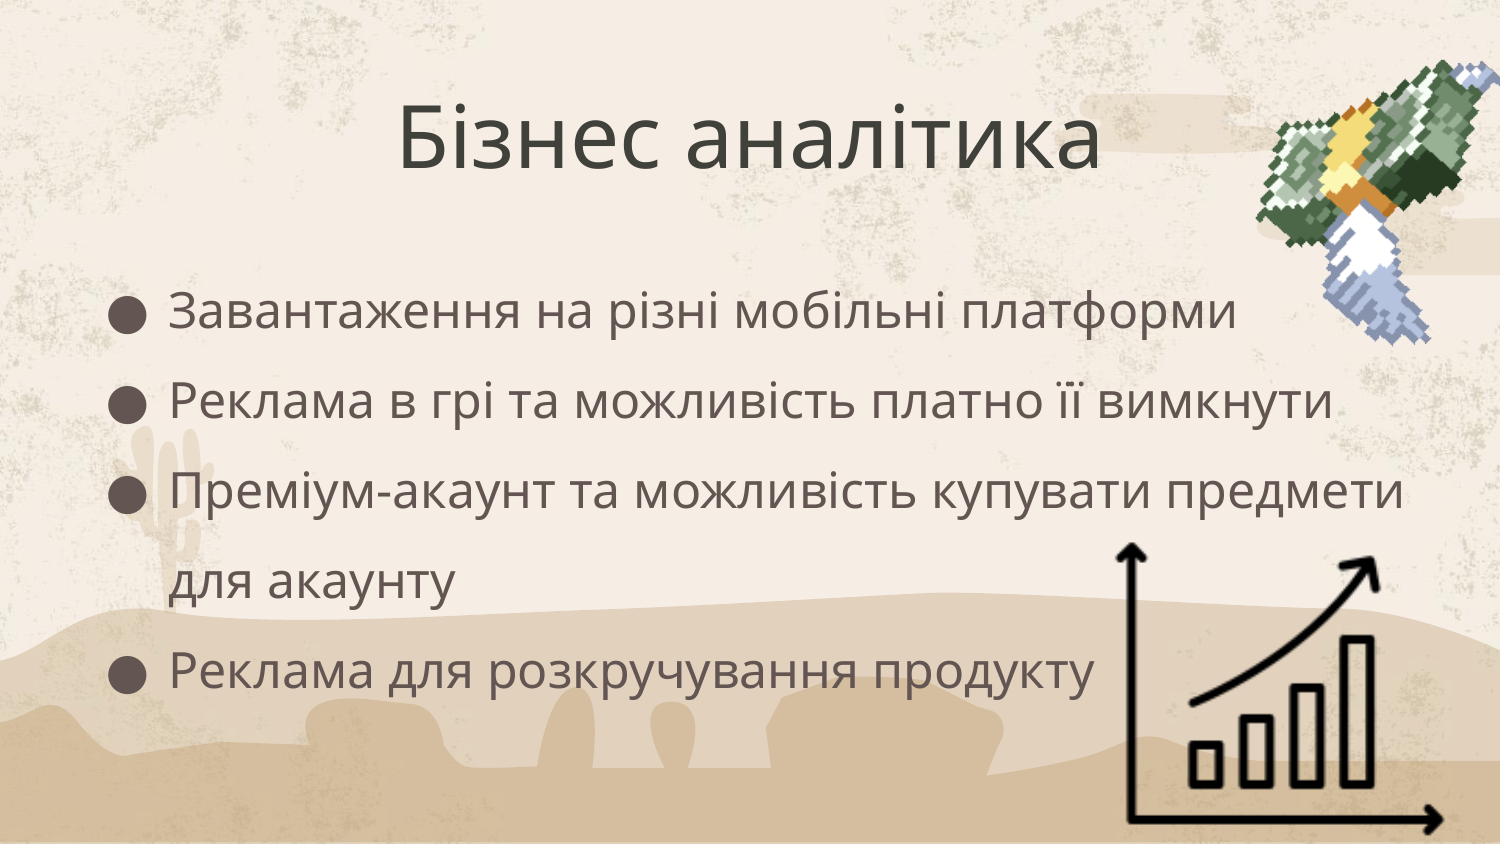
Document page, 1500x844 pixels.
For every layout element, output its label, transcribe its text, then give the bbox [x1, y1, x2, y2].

picture [0, 0, 1500, 844]
subtitle Завантаження на різні мобільні платформи Реклама в грі та можливість платно її вимкнути Преміум-акаунт та можливість купувати предмети для акаунту Реклама для розкручування продукту [78, 233, 1422, 739]
title Бізнес аналітика [229, 23, 1205, 233]
